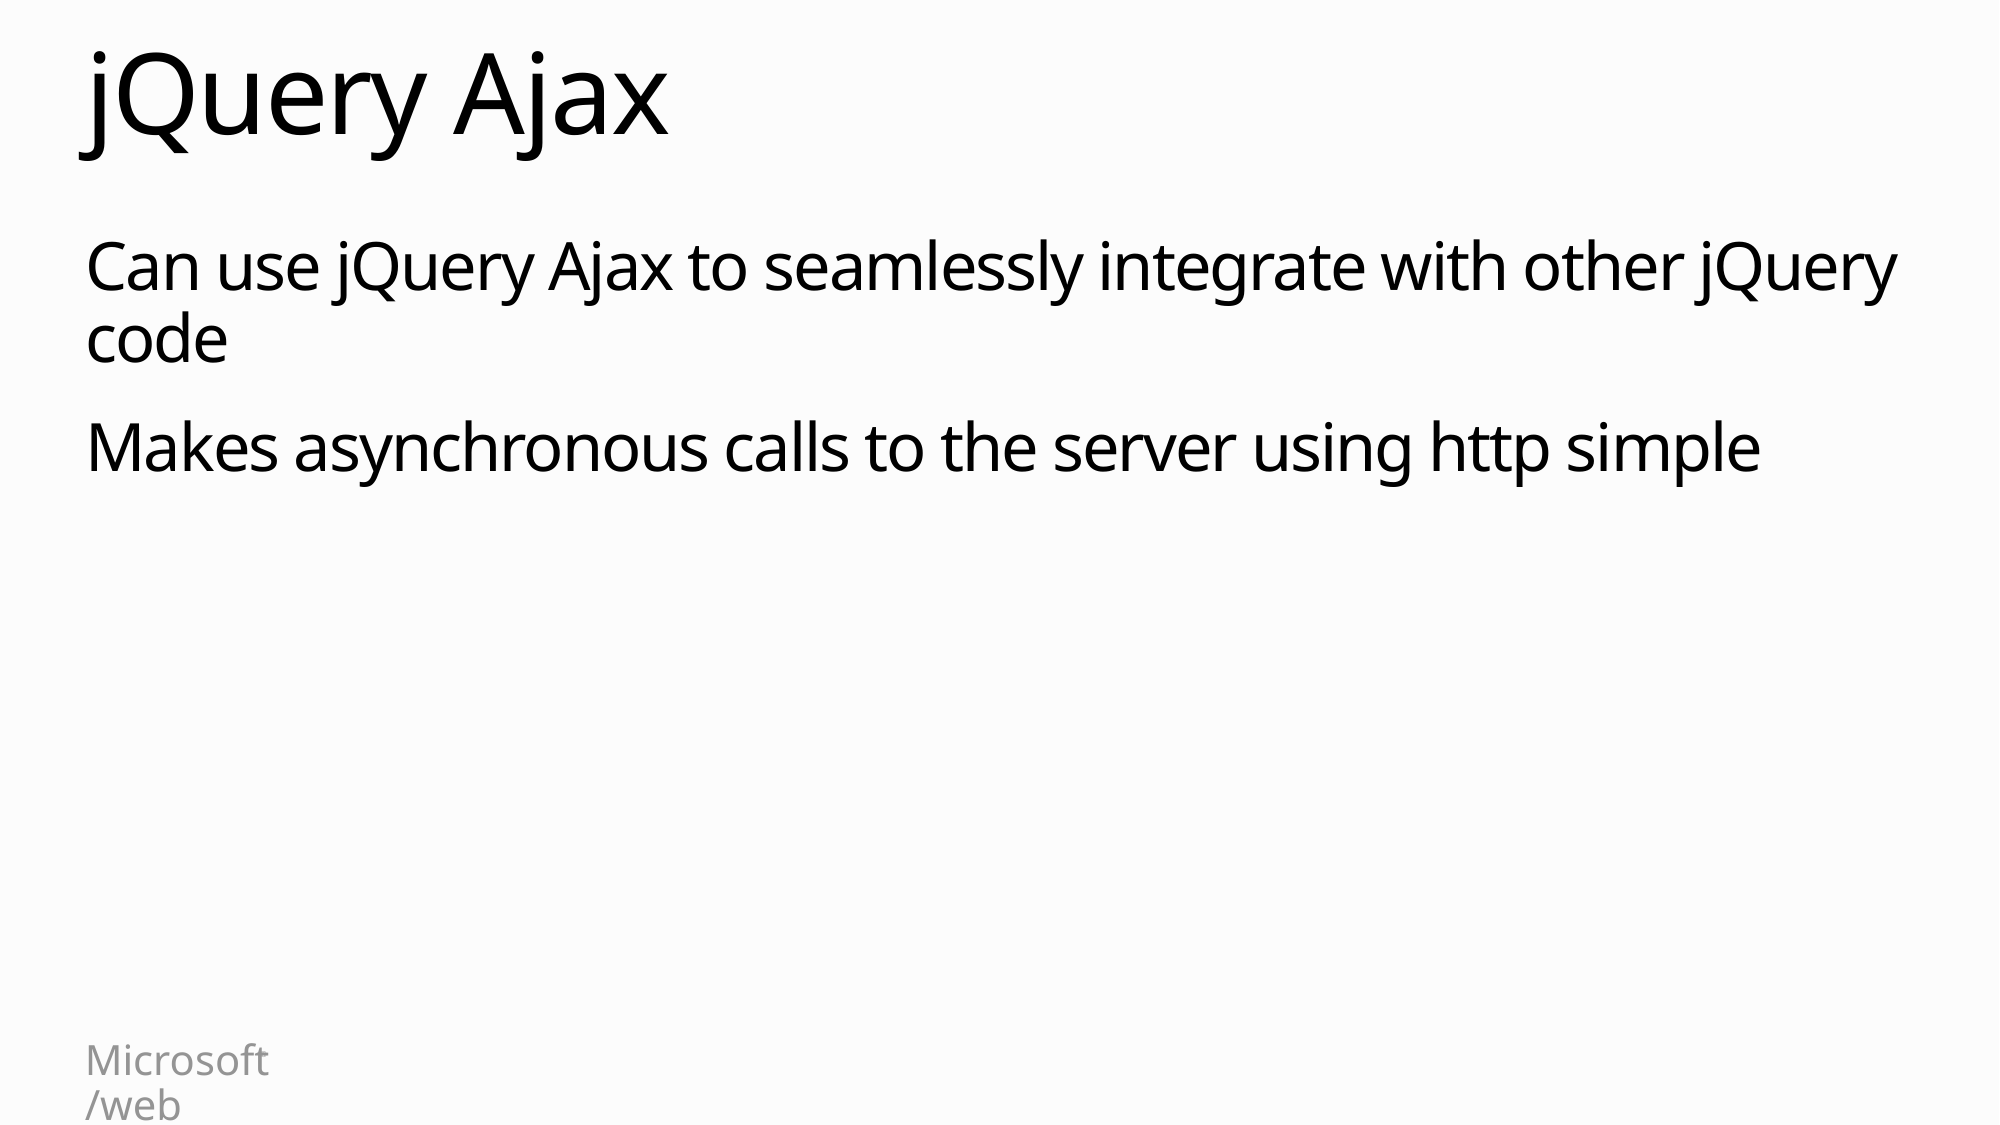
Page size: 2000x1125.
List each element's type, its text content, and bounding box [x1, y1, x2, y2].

list Can use jQuery Ajax to seamlessly integrate with other jQuery code Makes asynchronous calls to the server using http simple [85, 233, 1916, 417]
title jQuery Ajax [85, 37, 1914, 161]
